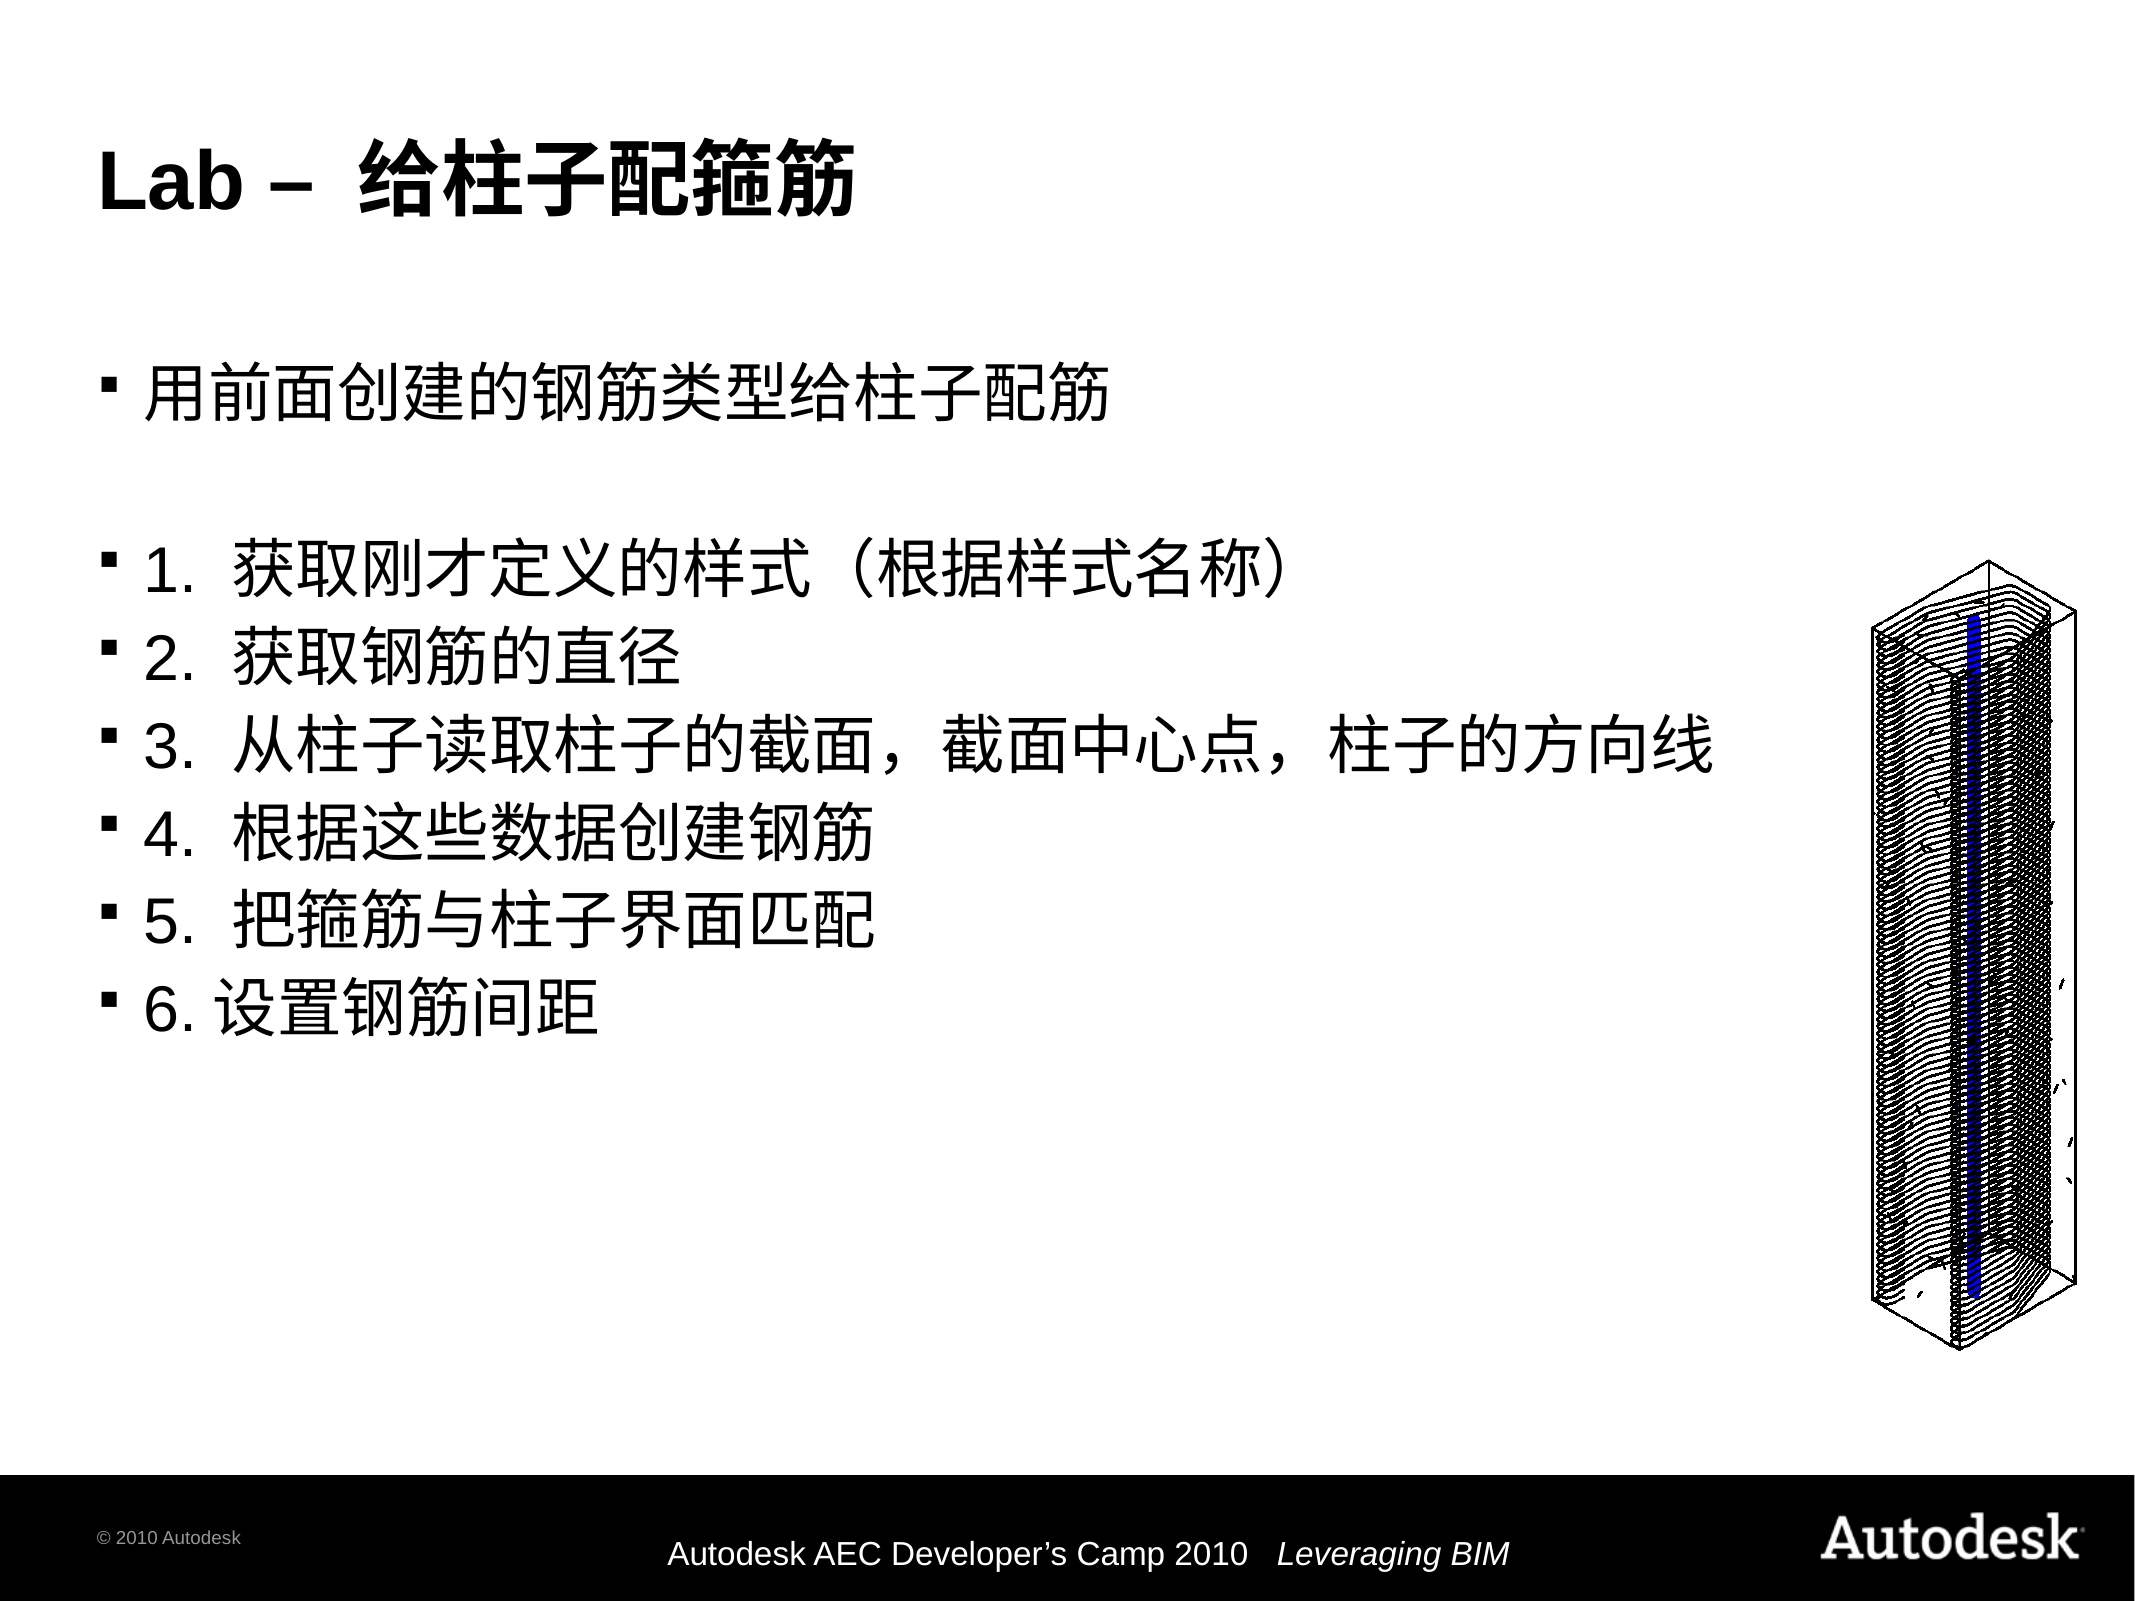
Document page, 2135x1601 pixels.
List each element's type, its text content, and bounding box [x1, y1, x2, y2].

title Lab – 给柱子配箍筋 [96, 59, 2028, 293]
list 用前面创建的钢筋类型给柱子配筋 1. 获取刚才定义的样式（根据样式名称） 2. 获取钢筋的直径 3. 从柱子读取柱子的截面，截面中心点，柱子的方向线 4. 根据这些数据创建钢筋 5. 把箍筋与柱子界面匹配 6.设置钢筋间距 [96, 351, 2028, 1452]
picture [0, 1475, 2135, 1601]
picture [1841, 549, 2115, 1363]
